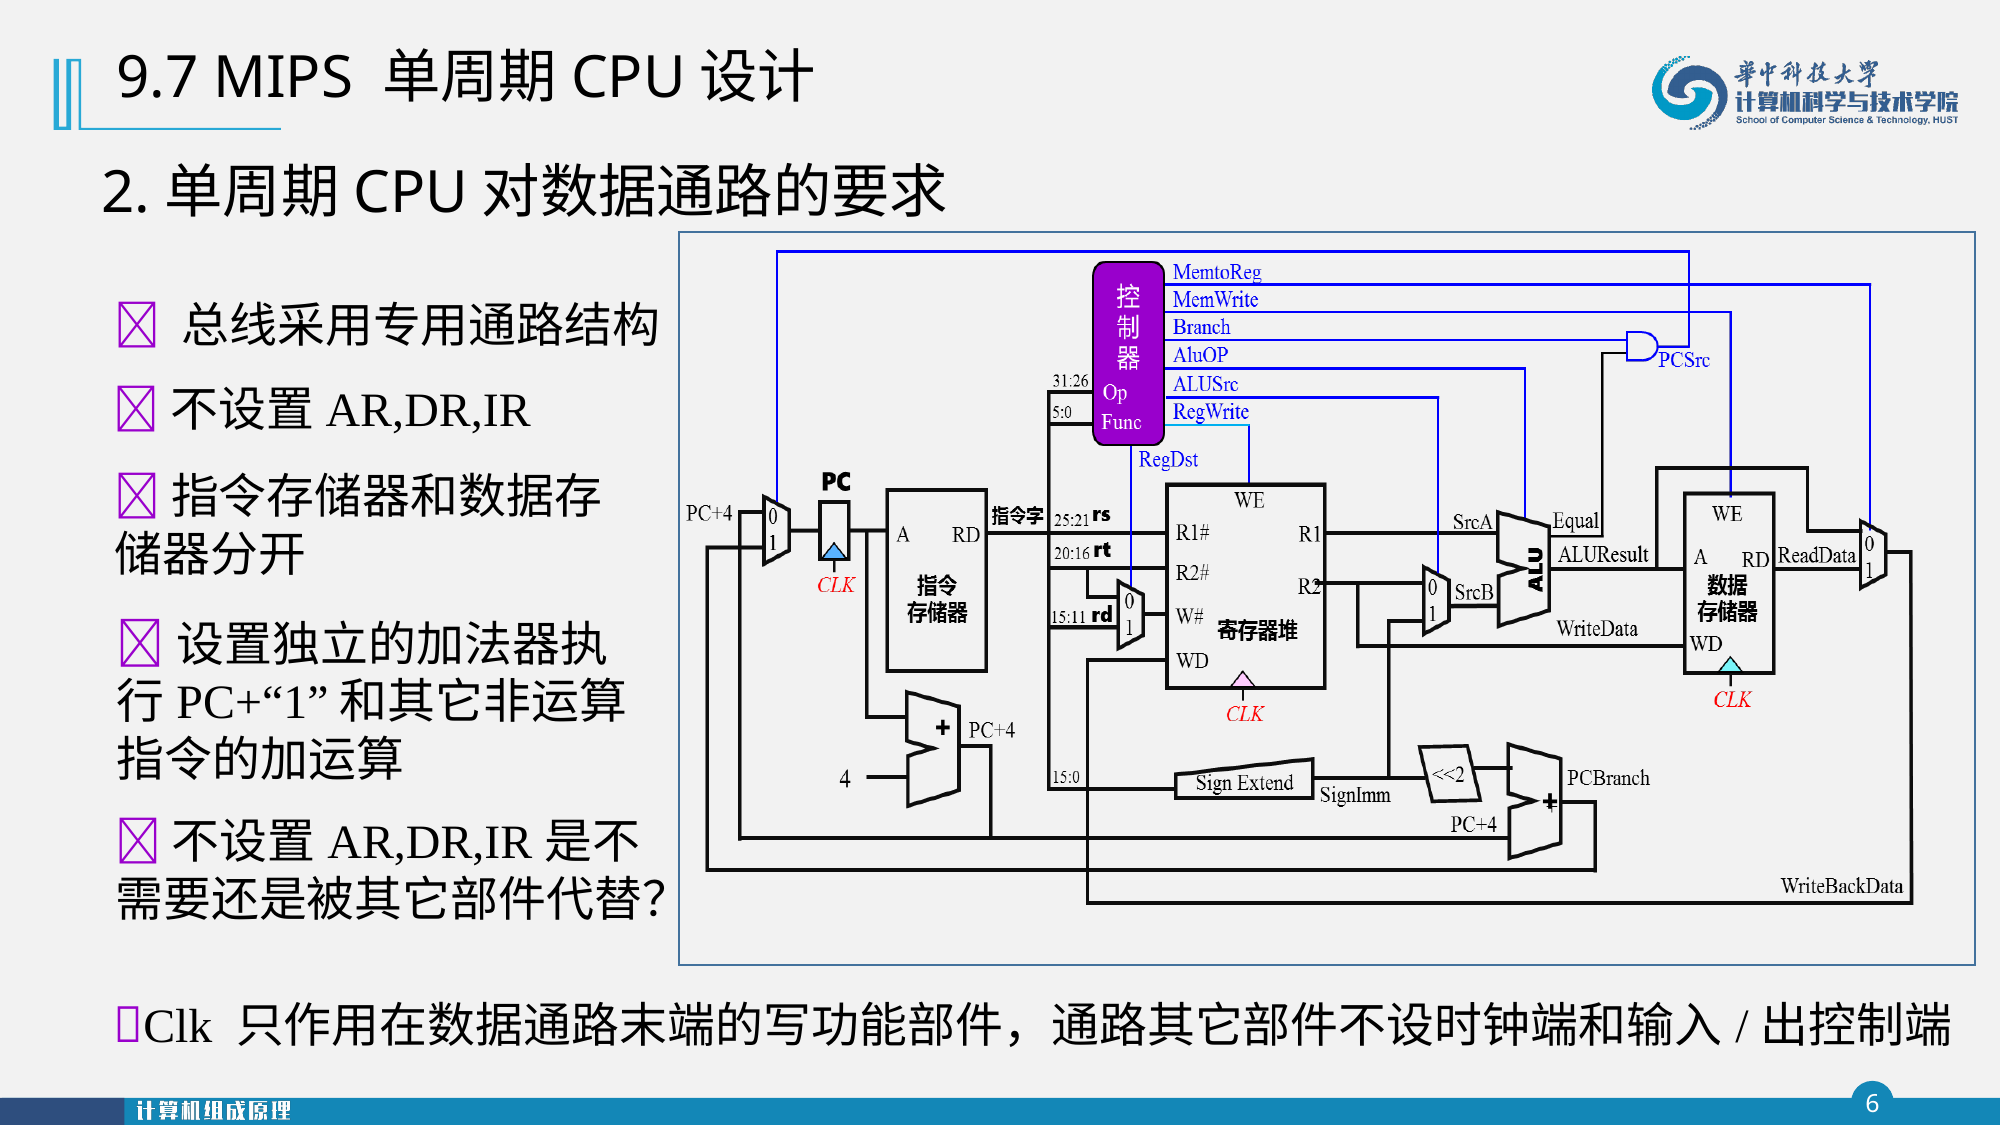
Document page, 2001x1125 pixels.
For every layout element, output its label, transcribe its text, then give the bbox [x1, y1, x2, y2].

picture [1652, 56, 1958, 130]
text_box 设置独立的加法器执行PC+“1”和其它非运算指令的加运算 [102, 606, 656, 794]
picture [1652, 56, 1678, 81]
text_box 不设置AR,DR,IR是不需要还是被其它部件代替？ [100, 803, 678, 934]
text_box 指令存储器和数据存储器分开 [99, 458, 618, 589]
text_box  总线采用专用通路结构 [99, 287, 673, 360]
text_box 2.单周期CPU对数据通路的要求 [86, 146, 965, 232]
text_box [678, 231, 1976, 966]
text_box Clk 只作用在数据通路末端的写功能部件，通路其它部件不设时钟端和输入/出控制端 [98, 964, 1976, 1060]
text_box 9.7 MIPS 单周期CPU设计 [101, 28, 908, 130]
text_box 不设置AR,DR,IR [98, 371, 673, 444]
picture [673, 249, 1915, 913]
